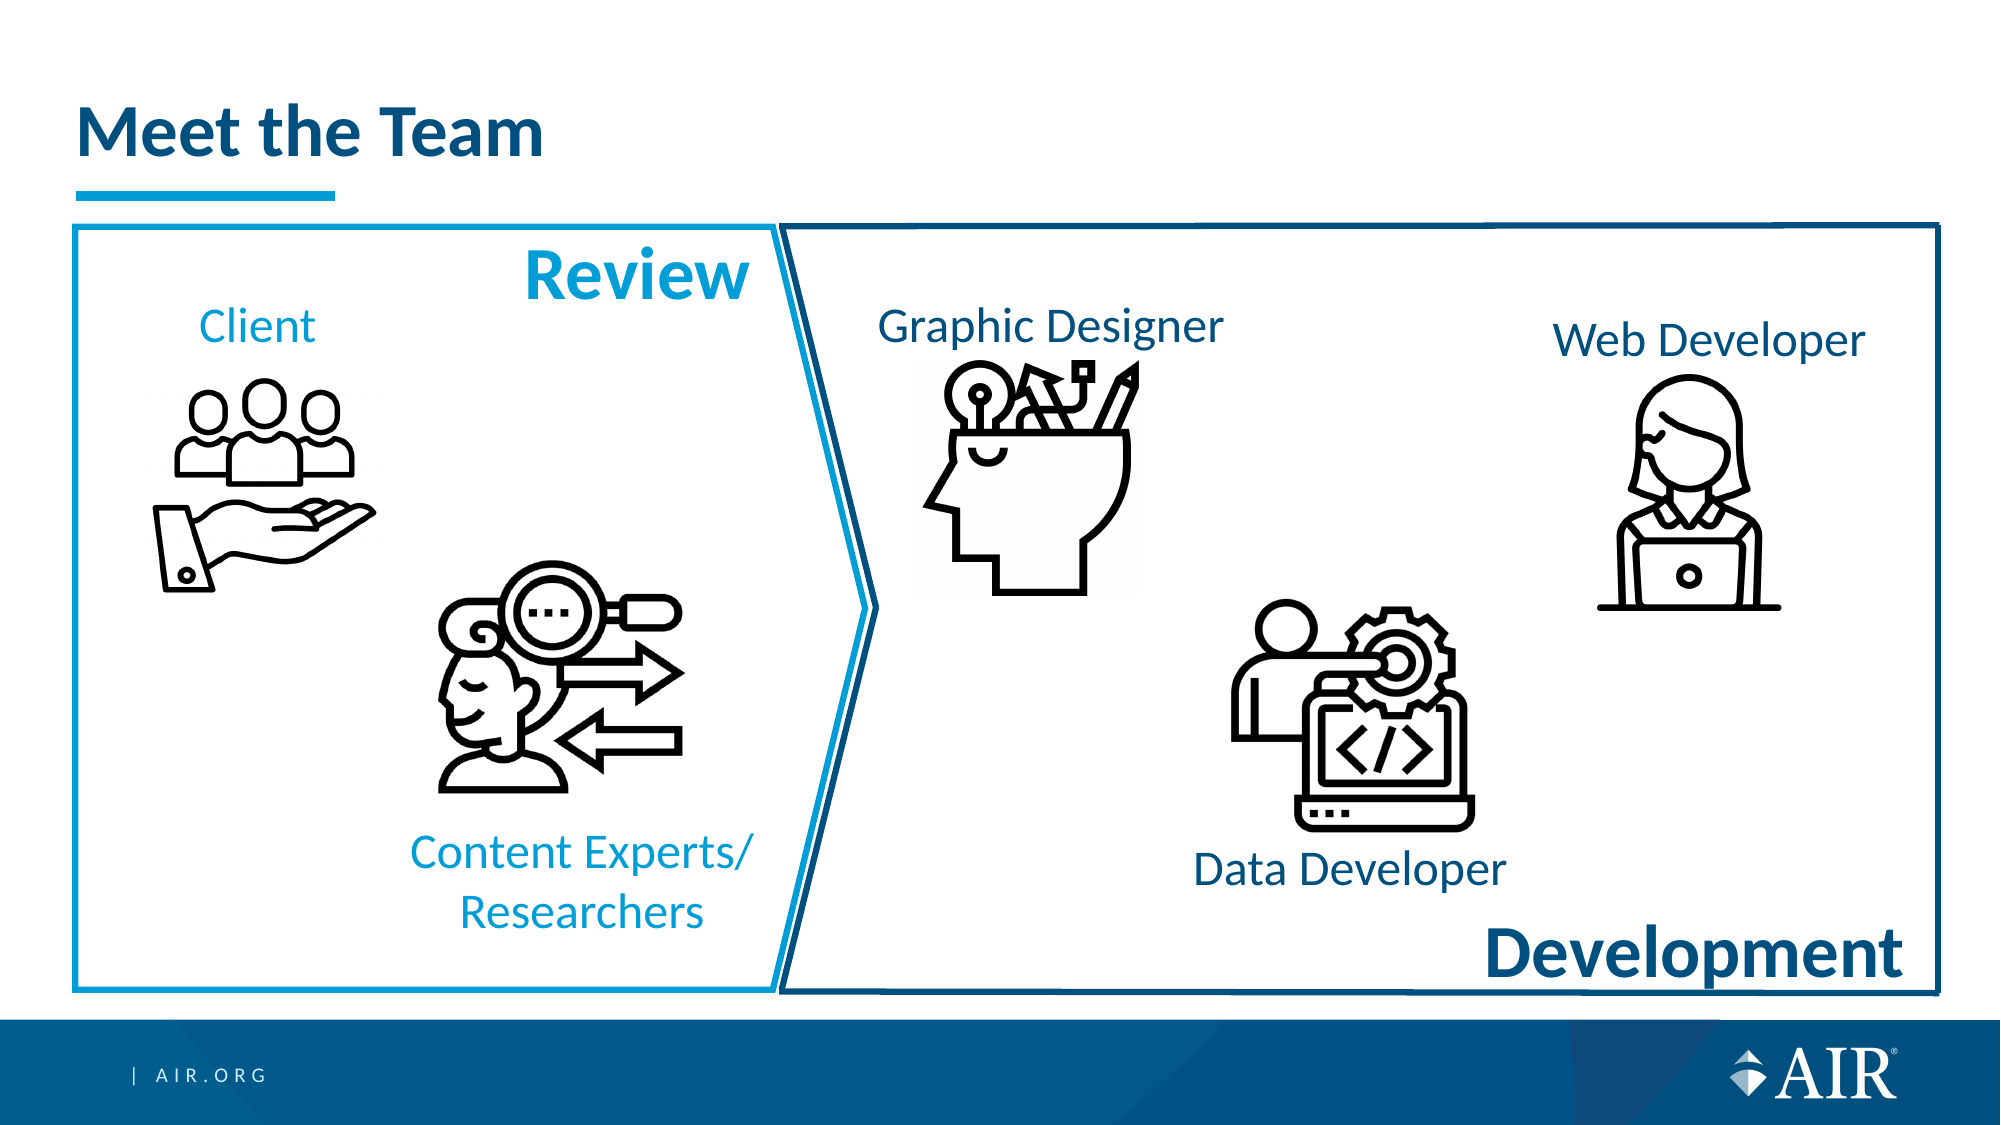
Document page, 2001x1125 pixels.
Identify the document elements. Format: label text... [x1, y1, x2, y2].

text_box Client [24, 285, 491, 360]
text_box Data Developer [1123, 827, 1590, 903]
text_box Graphic Designer [877, 285, 1285, 360]
title Meet the Team [75, 0, 1925, 173]
text_box Web Developer [1476, 299, 1937, 374]
picture [434, 556, 686, 797]
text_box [781, 227, 877, 606]
text_box Content Experts/ Researchers [349, 811, 781, 947]
text_box Development [1470, 894, 1935, 989]
picture [913, 360, 1141, 596]
picture [1728, 1046, 1899, 1100]
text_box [781, 606, 877, 990]
text_box Development [1470, 996, 1938, 1000]
picture [1566, 374, 1812, 611]
picture [1227, 595, 1479, 836]
picture [143, 373, 385, 596]
text_box Review [509, 217, 782, 323]
text_box Web Developer [1938, 299, 1943, 374]
text_box [74, 225, 781, 991]
